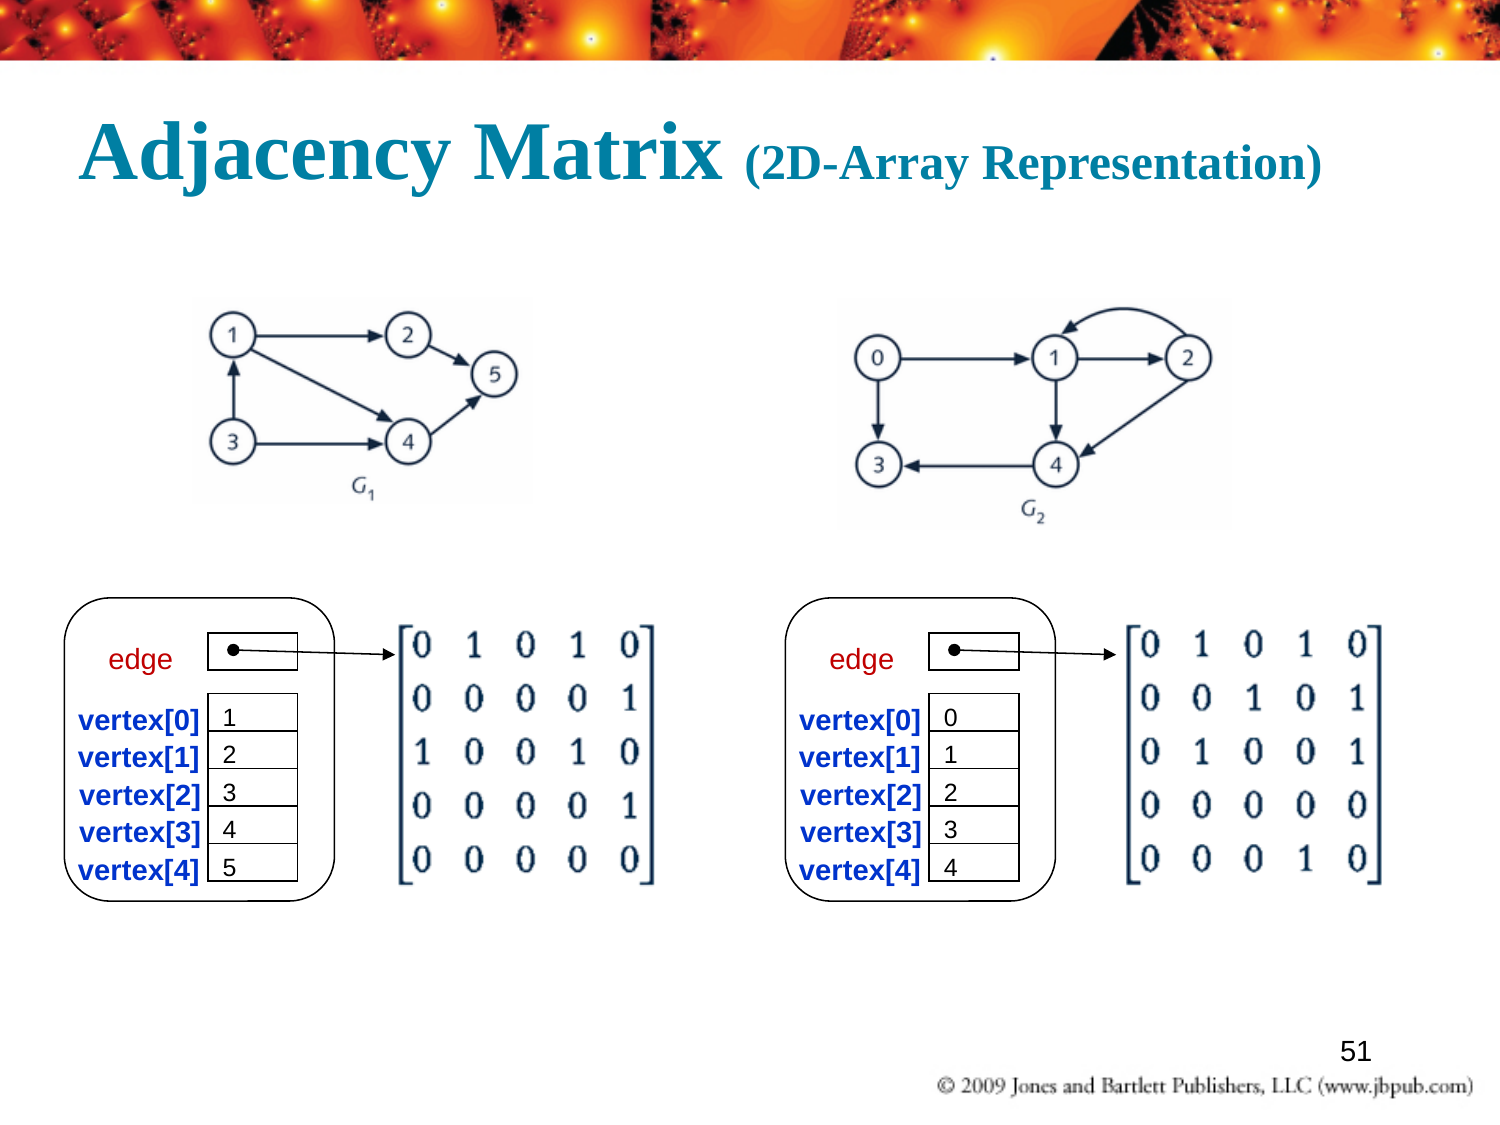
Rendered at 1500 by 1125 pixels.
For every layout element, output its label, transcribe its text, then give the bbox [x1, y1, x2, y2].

text_box 2 [207, 731, 298, 768]
text_box 5 [228, 843, 298, 882]
title Adjacency Matrix (2D-Array Representation) [62, 91, 1388, 202]
text_box 1 [207, 693, 298, 731]
text_box 4 [207, 806, 298, 843]
text_box 3 [207, 768, 298, 806]
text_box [783, 597, 1388, 902]
text_box vertex[1] [63, 732, 207, 769]
text_box vertex[2] [64, 768, 207, 806]
text_box edge [93, 633, 207, 671]
slide_number 51 [1074, 1024, 1388, 1101]
text_box [207, 633, 298, 671]
text_box vertex[0] [63, 693, 207, 732]
text_box vertex[4] [63, 843, 228, 884]
text_box vertex[3] [64, 806, 207, 843]
picture [0, 0, 1500, 1125]
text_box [233, 649, 396, 656]
text_box [64, 597, 335, 902]
